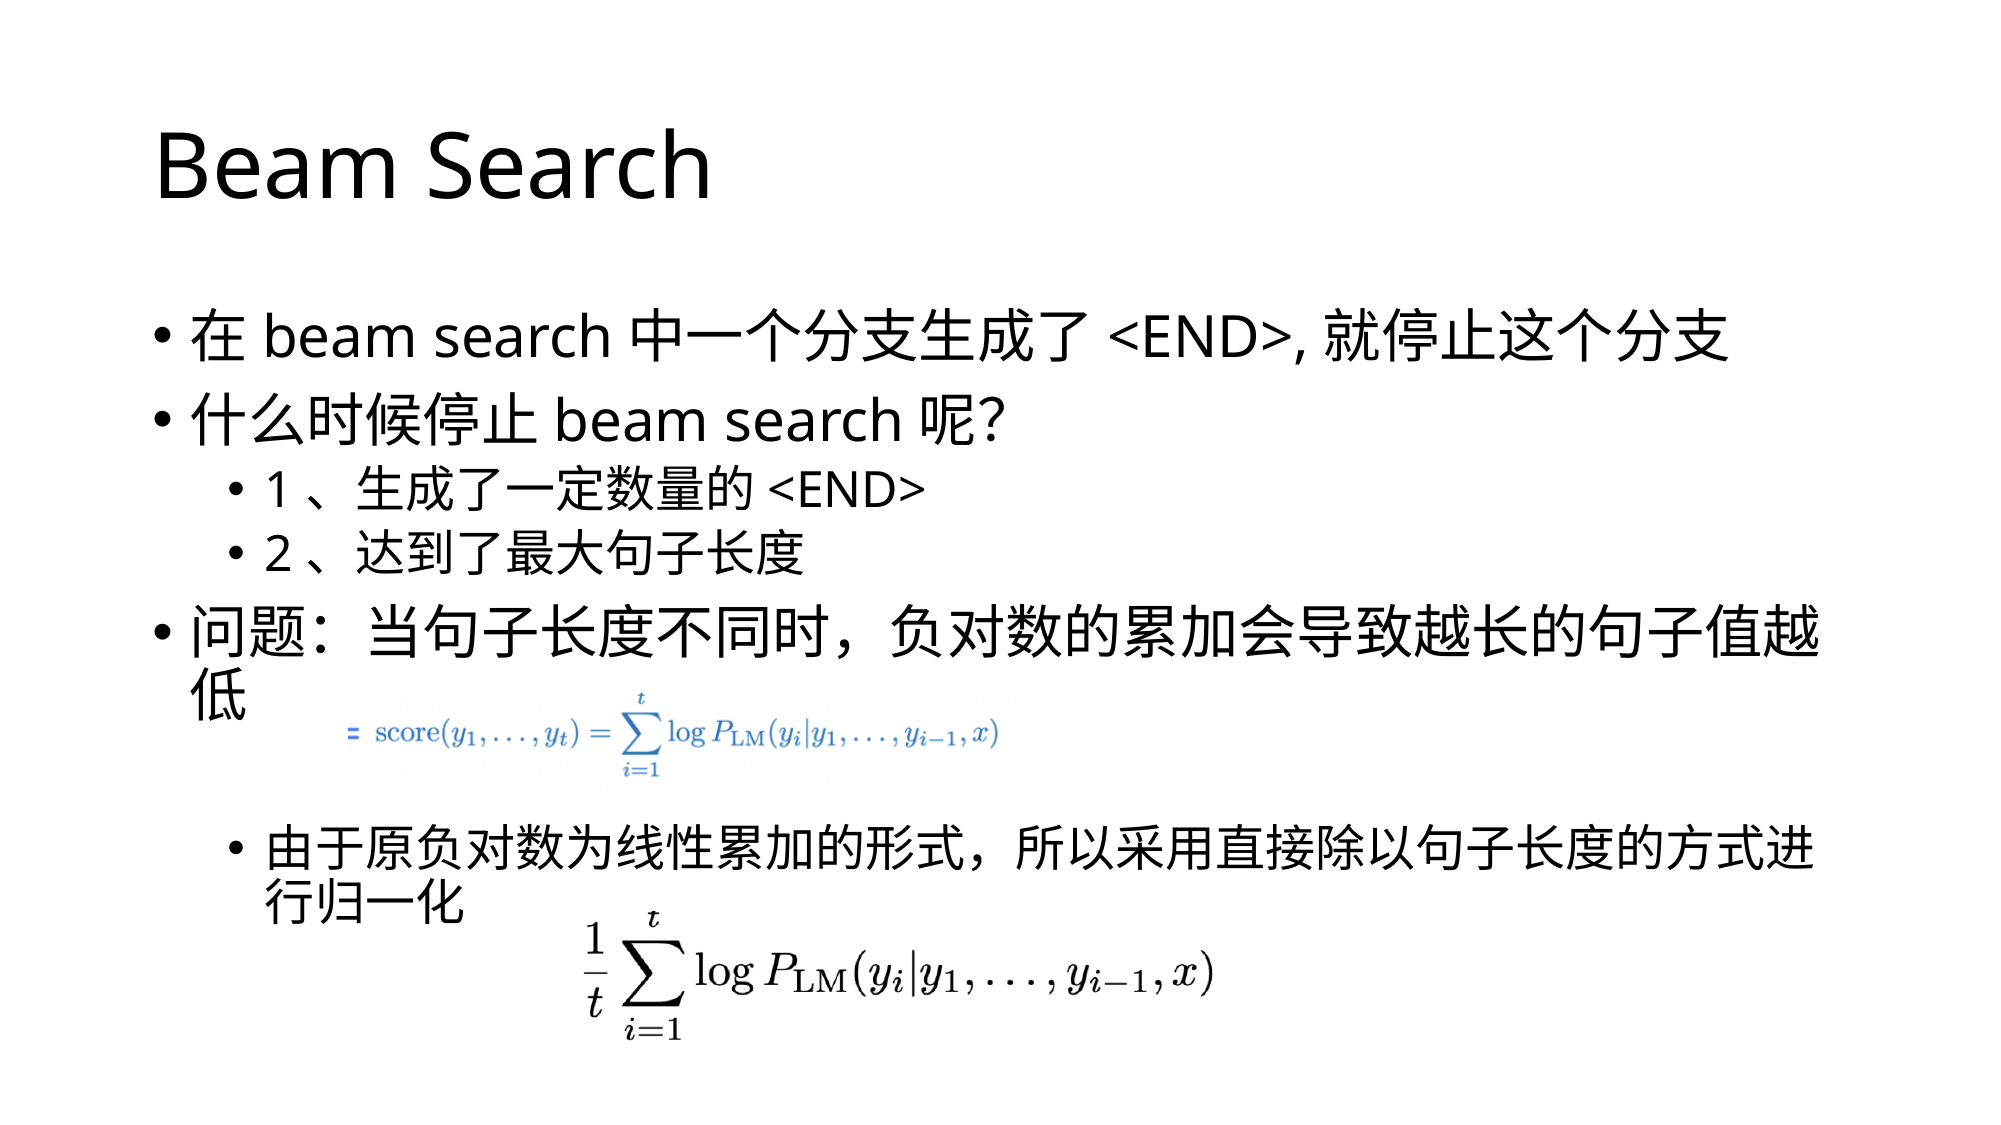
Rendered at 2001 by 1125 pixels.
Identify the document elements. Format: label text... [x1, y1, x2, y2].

picture [348, 665, 1018, 795]
title Beam Search [137, 59, 1863, 278]
picture [536, 911, 1249, 1065]
list 在beam search中一个分支生成了<END>,就停止这个分支 什么时候停止beam search呢？ 1、生成了一定数量的<END> 2、达到了最大句子长度 问题：当句子长度不同时，负对数的累加会导致越长的句子值越低 由于原负对数为线性累加的形式，所以采用直接除以句子长度的方式进行归一化 [137, 299, 1863, 1014]
